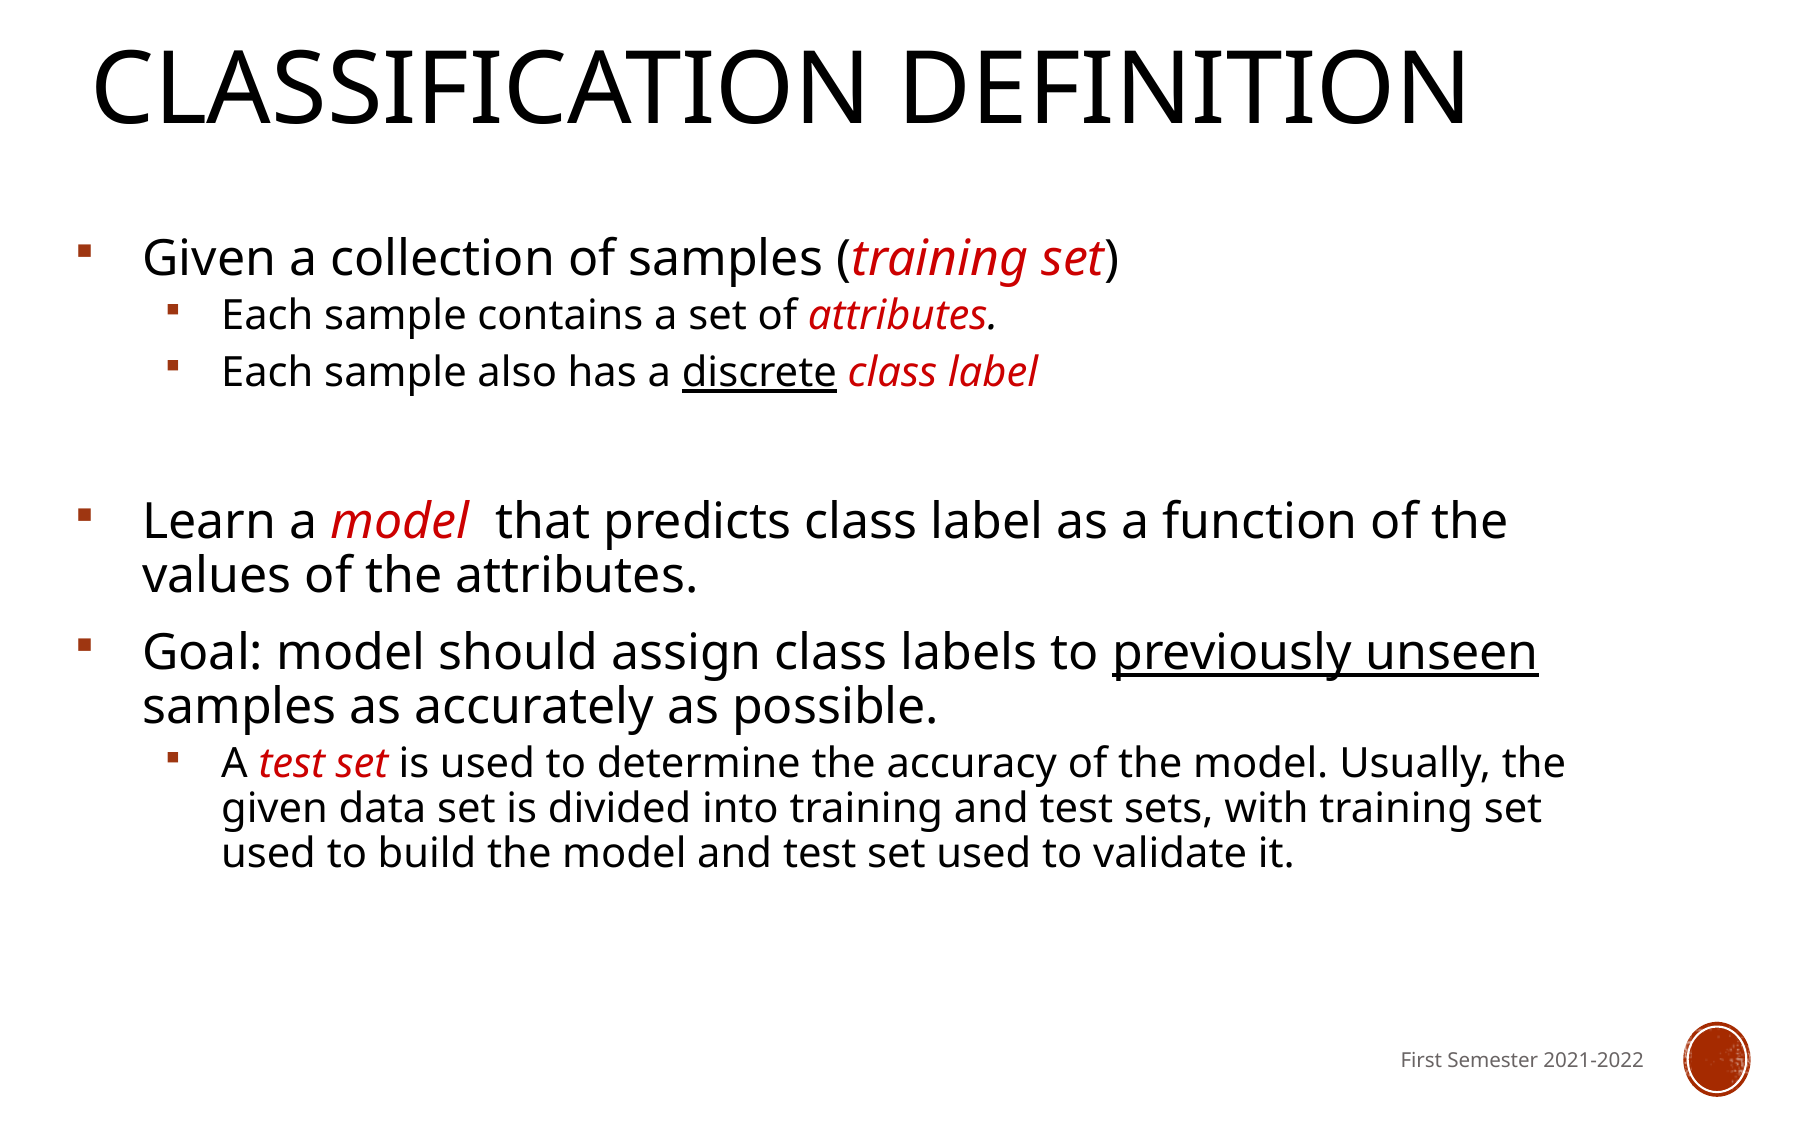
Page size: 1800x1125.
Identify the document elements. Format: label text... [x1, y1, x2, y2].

list Given a collection of samples (training set) Each sample contains a set of attributes. Each sample also has a discrete class label Learn a model that predicts class label as a function of the values of the attributes. Goal: model should assign class labels to previously unseen samples as accurately as possible. A test set is used to determine the accuracy of the model. Usually, the given data set is divided into training and test sets, with training set used to build the model and test set used to validate it. [59, 224, 1621, 1125]
slide_number First Semester 2021-2022 [1175, 1028, 1660, 1089]
title Classification definition [75, 0, 1605, 181]
